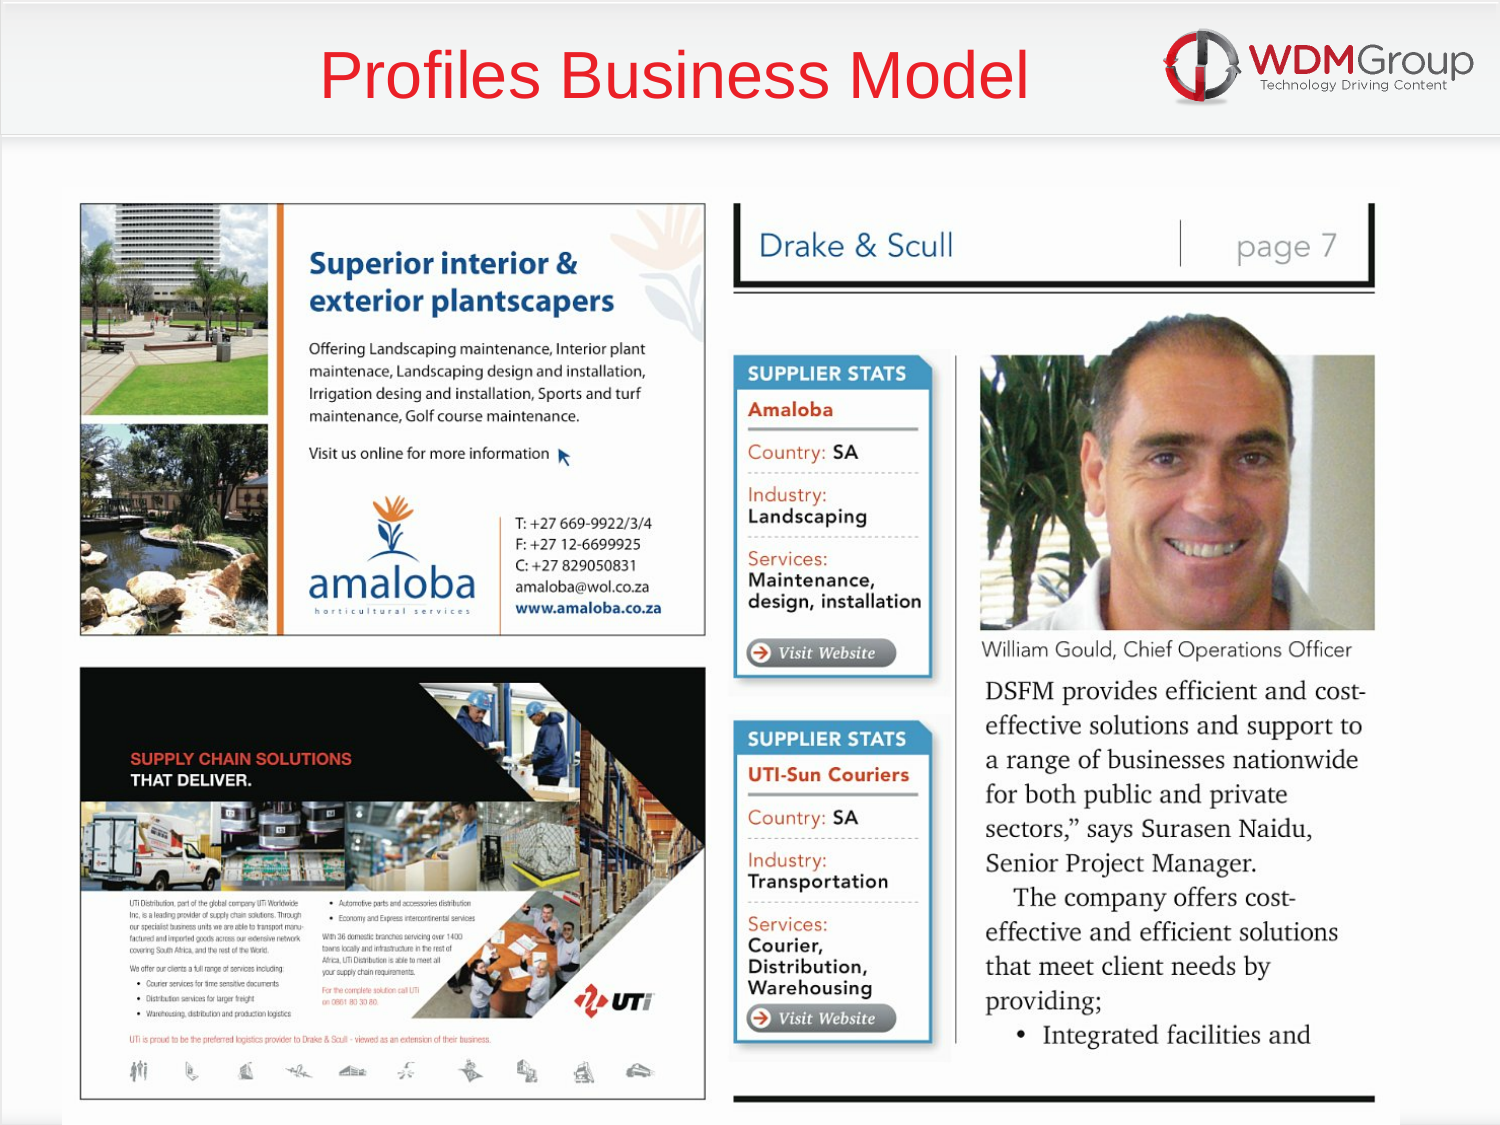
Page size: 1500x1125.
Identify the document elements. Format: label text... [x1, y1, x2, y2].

picture [0, 0, 1500, 1125]
title Profiles Business Model [0, 0, 1351, 166]
